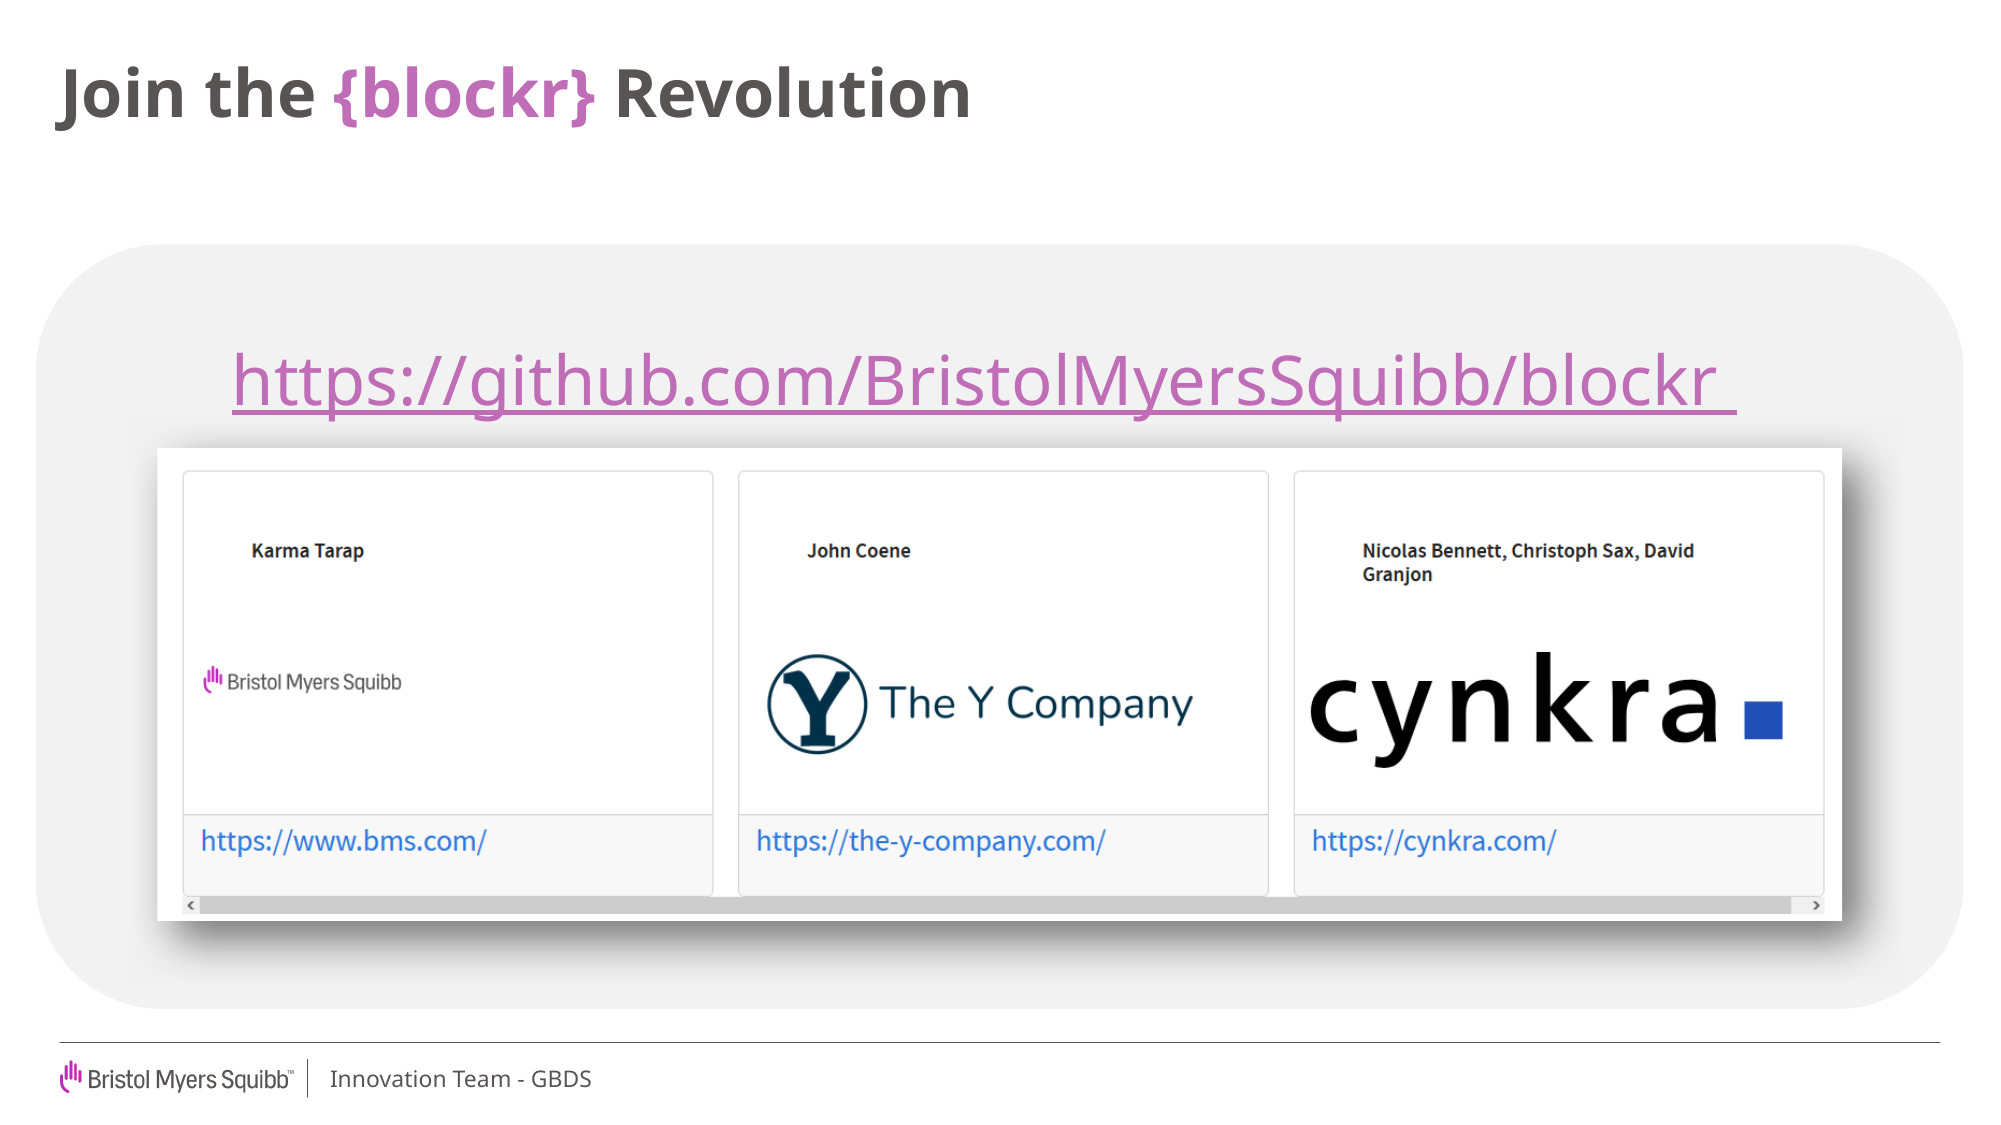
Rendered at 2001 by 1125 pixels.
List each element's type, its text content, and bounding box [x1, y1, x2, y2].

title https://github.com/BristolMyersSquibb/blockr [212, 256, 1756, 430]
text_box [35, 244, 1964, 1010]
picture [156, 447, 1843, 921]
subtitle Join the {blockr} Revolution [60, 59, 1297, 210]
